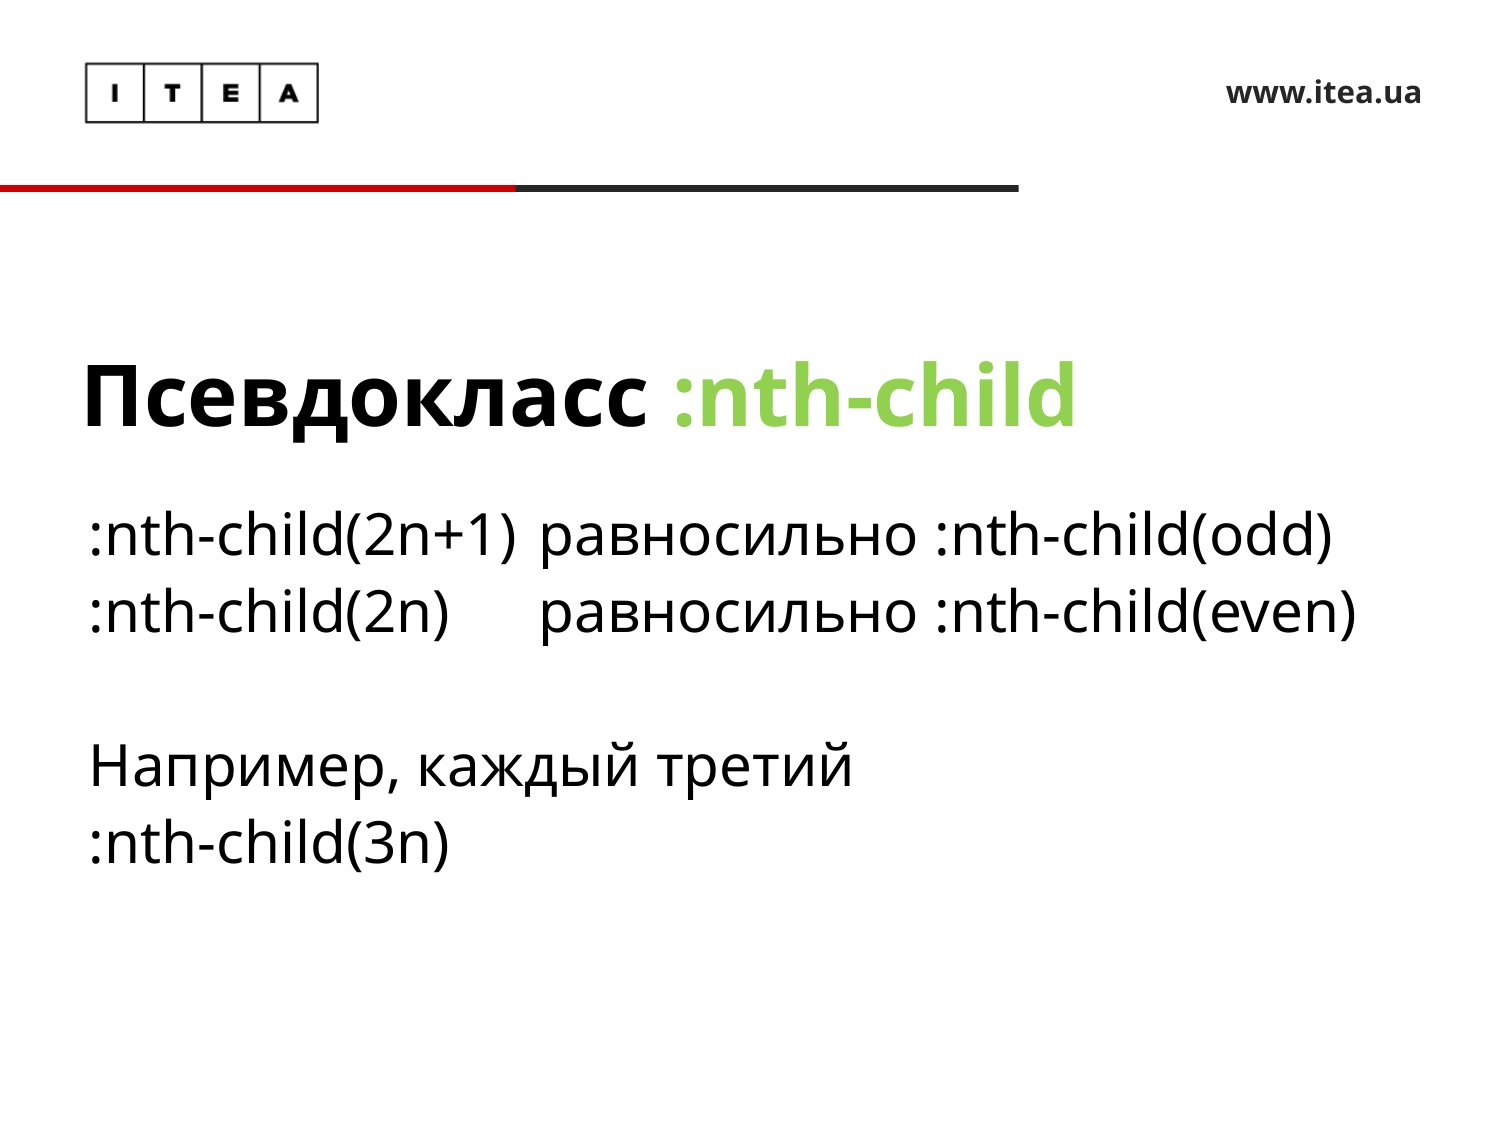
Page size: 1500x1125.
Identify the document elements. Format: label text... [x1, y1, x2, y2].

list :nth-child(2n+1) равносильно :nth-child(odd) :nth-child(2n) равносильно :nth-child(even) Например, каждый третий :nth-child(3n) [74, 482, 1421, 1036]
text_box www.itea.ua [1172, 66, 1477, 115]
text_box [0, 185, 516, 192]
picture [57, 49, 344, 133]
title Псевдокласс :nth-child [65, 323, 1425, 443]
text_box [516, 185, 1019, 192]
